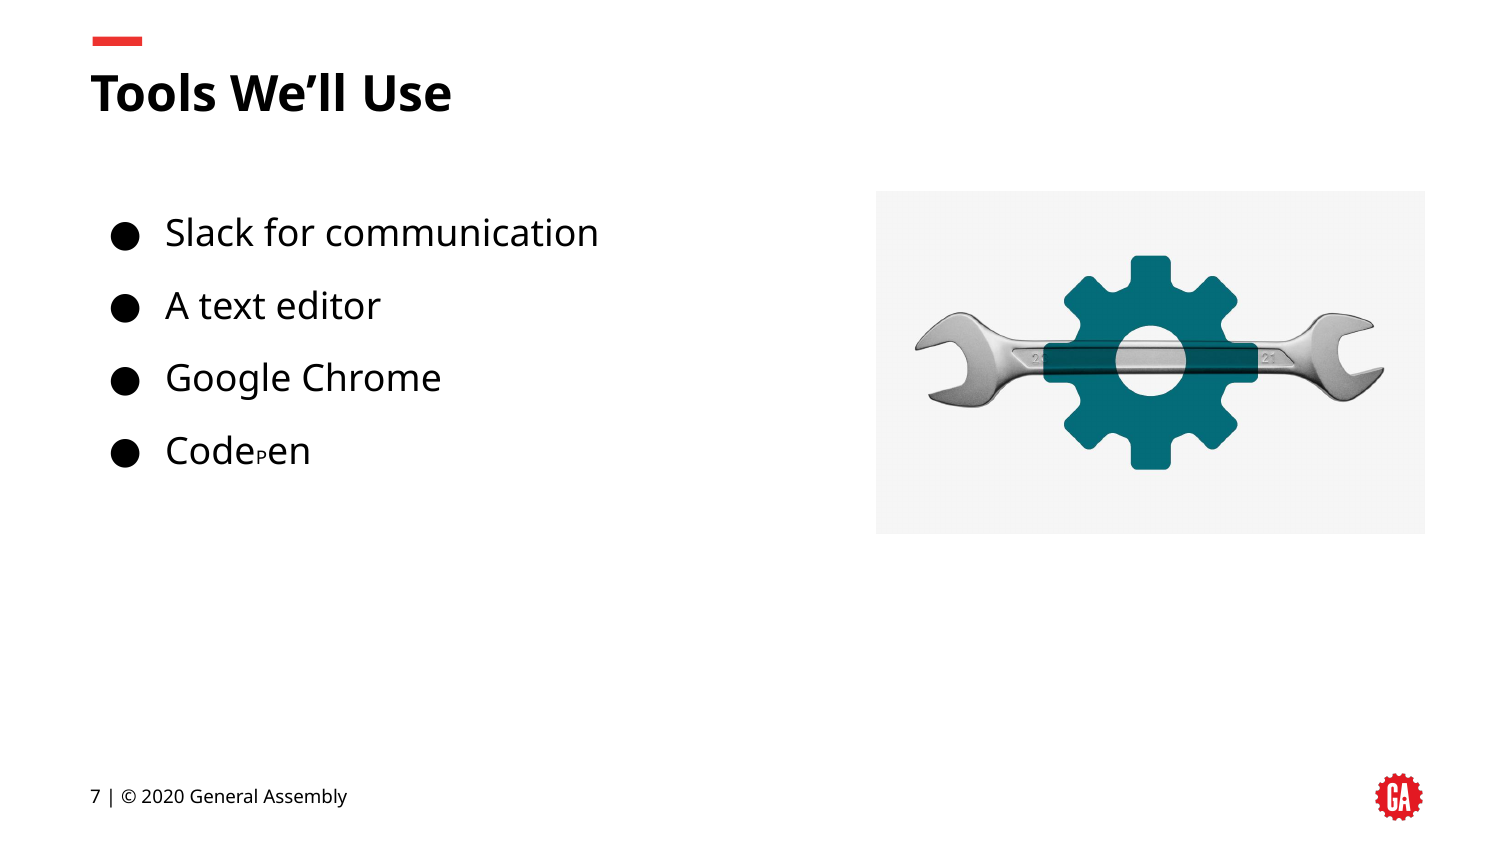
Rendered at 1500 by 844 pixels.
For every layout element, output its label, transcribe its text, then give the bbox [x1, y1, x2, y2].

picture [1373, 771, 1425, 823]
picture [876, 191, 1426, 535]
list Slack for communication A text editor Google Chrome CodePen [75, 187, 810, 670]
slide_number 7 | © 2020 General Assembly [75, 764, 465, 830]
title Tools We’ll Use [75, 46, 1473, 140]
